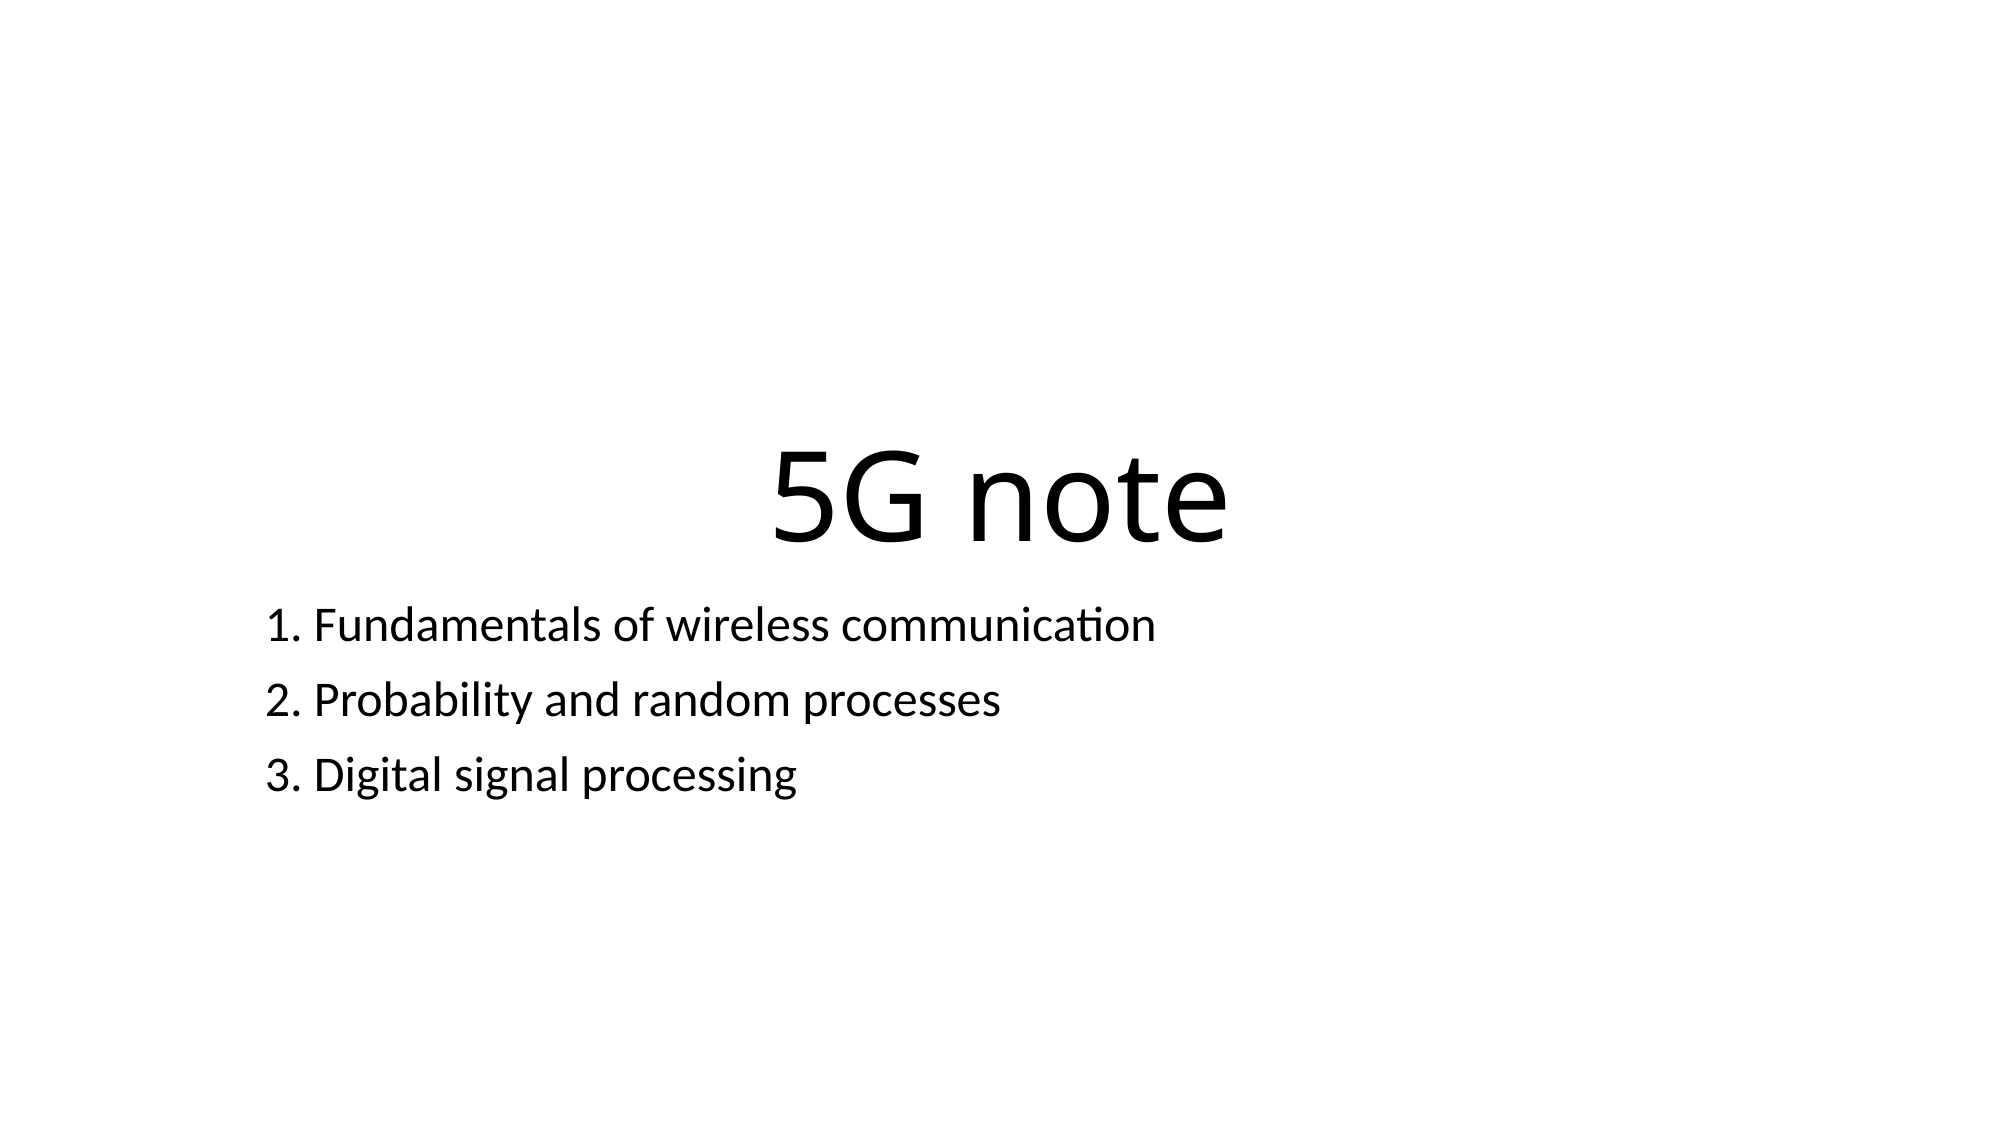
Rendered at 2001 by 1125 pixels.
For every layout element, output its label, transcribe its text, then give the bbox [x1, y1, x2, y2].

title 5G note [249, 184, 1750, 576]
subtitle 1. Fundamentals of wireless communication 2. Probability and random processes 3. Digital signal processing [249, 590, 1750, 863]
